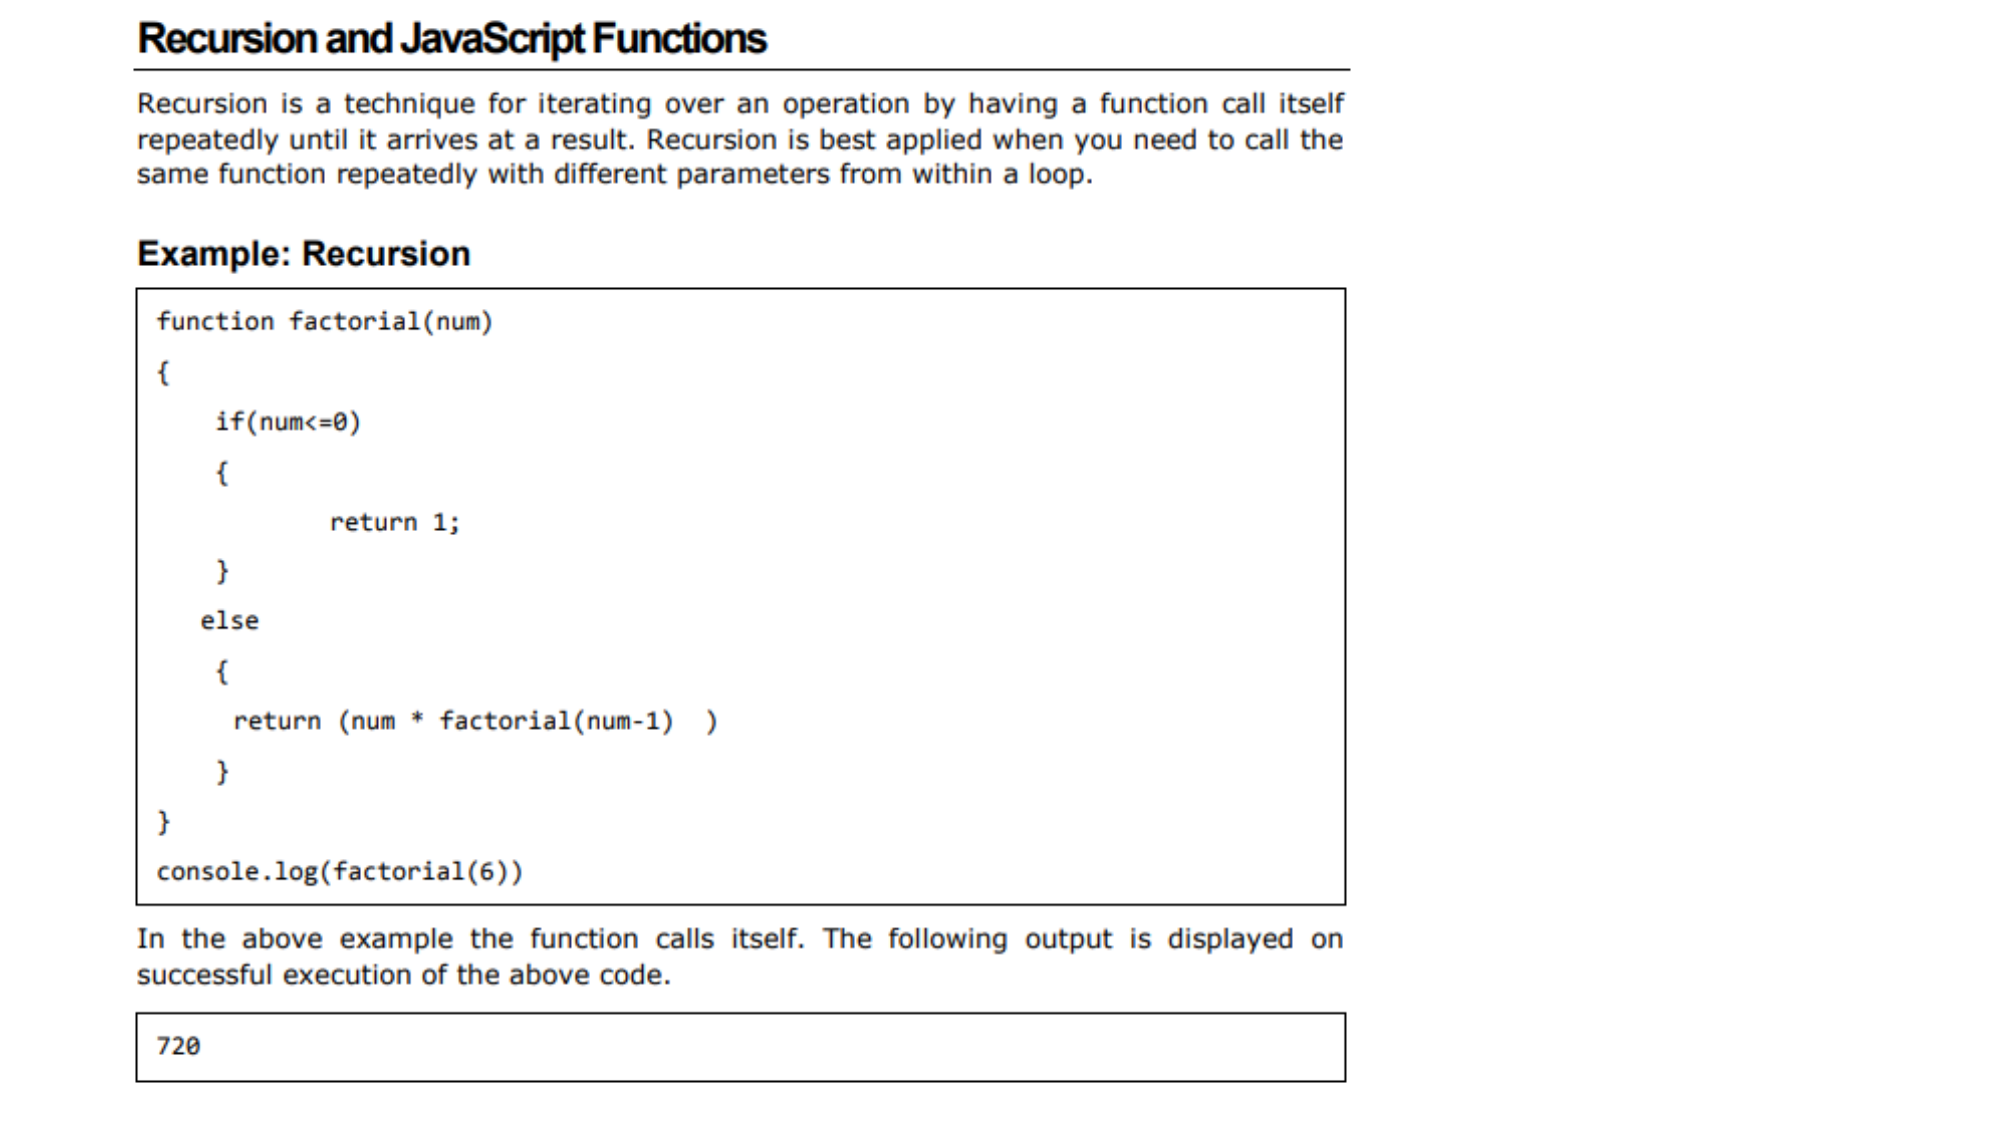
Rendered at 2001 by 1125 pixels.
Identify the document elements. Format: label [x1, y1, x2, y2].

picture [126, 15, 1363, 1091]
